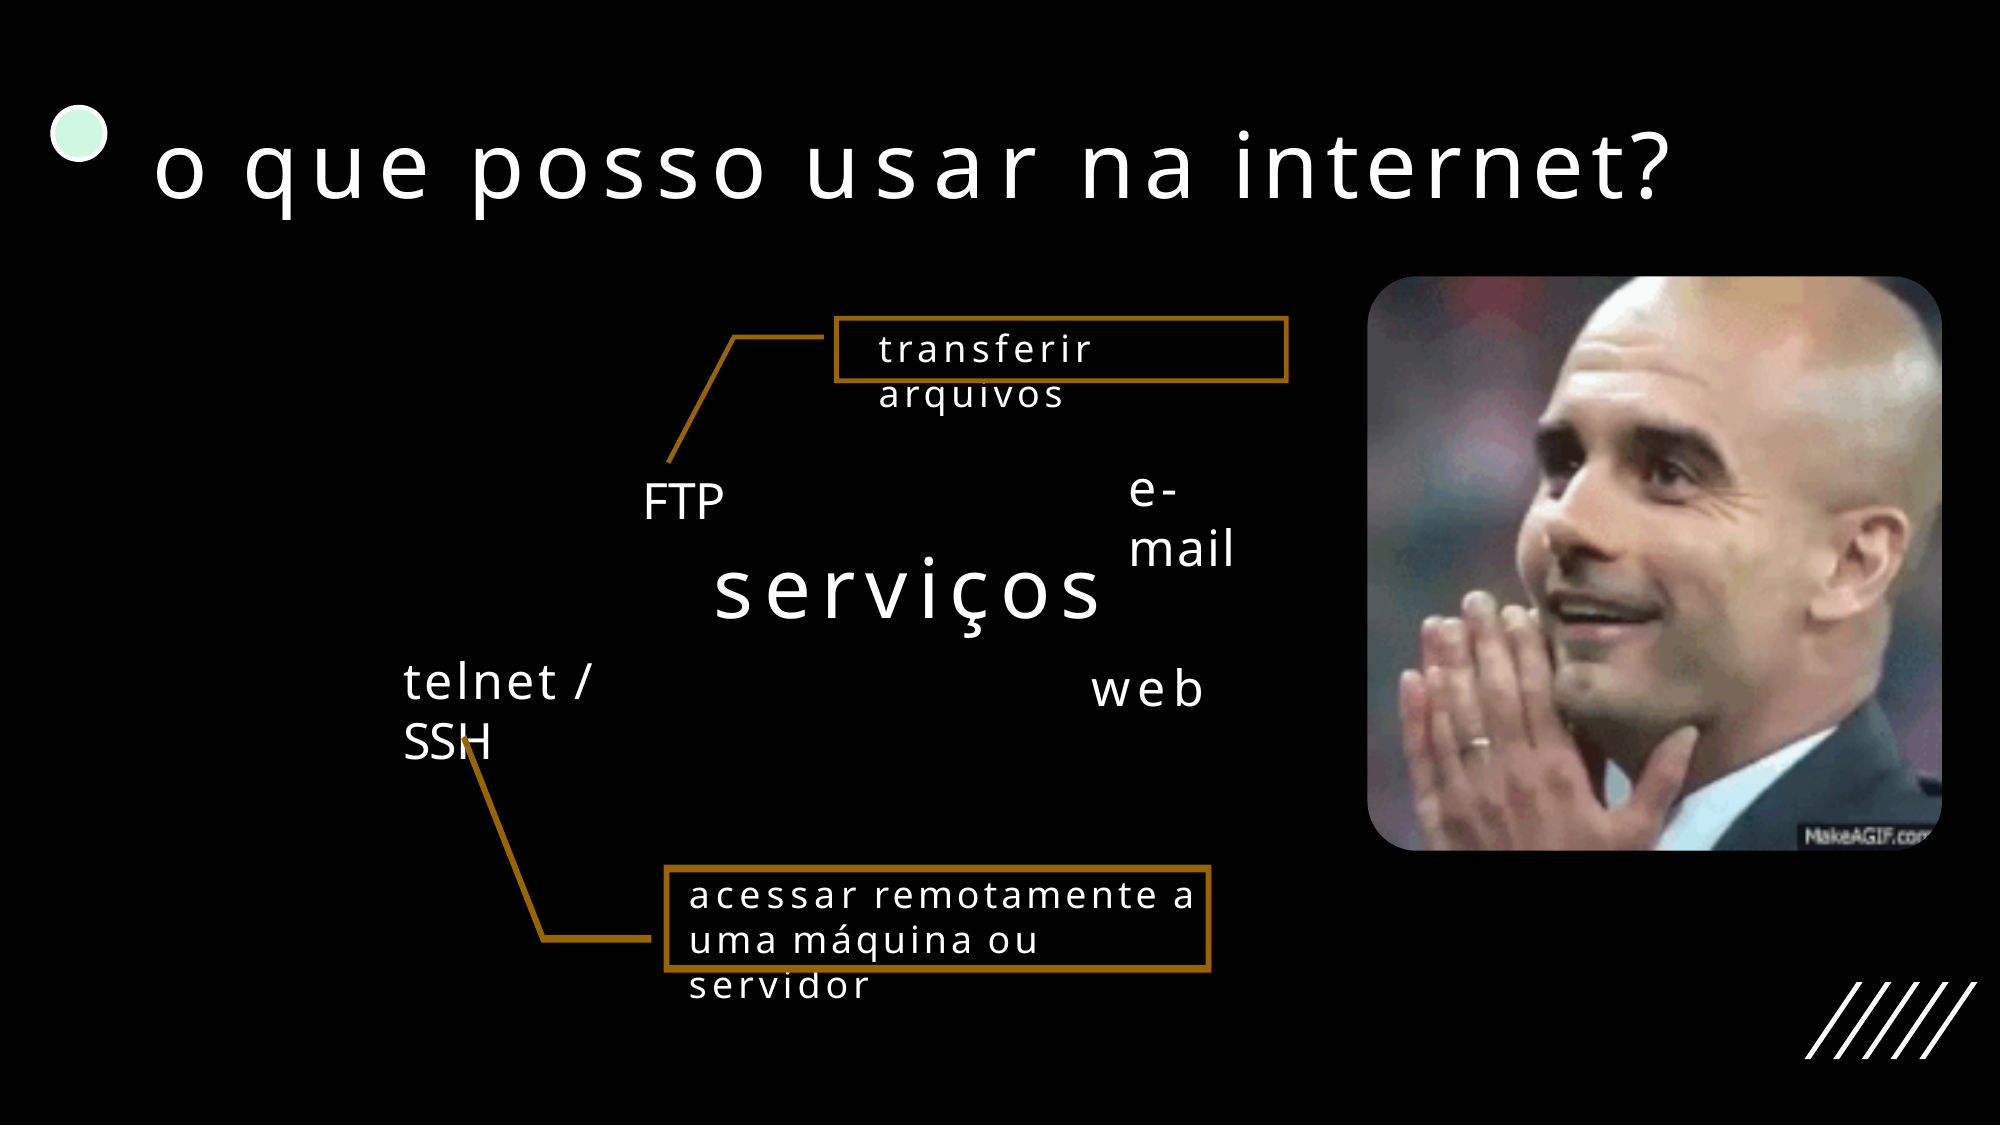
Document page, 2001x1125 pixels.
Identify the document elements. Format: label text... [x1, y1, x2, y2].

text_box web [1089, 654, 1211, 717]
text_box [666, 334, 824, 464]
text_box e-mail [1126, 454, 1289, 577]
text_box [833, 315, 1289, 384]
text_box telnet / SSH [401, 647, 701, 770]
text_box FTP serviços [640, 463, 1108, 635]
picture [1367, 276, 1942, 851]
text_box [461, 735, 652, 943]
text_box transferir arquivos [876, 322, 1276, 378]
text_box [663, 864, 1212, 973]
text_box acessar remotamente a uma máquina ou servidor [686, 973, 1212, 1007]
title o que posso usar na internet? [137, 59, 1863, 278]
text_box transferir arquivos [876, 384, 1276, 415]
text_box acessar remotamente a uma máquina ou servidor [686, 873, 1205, 964]
